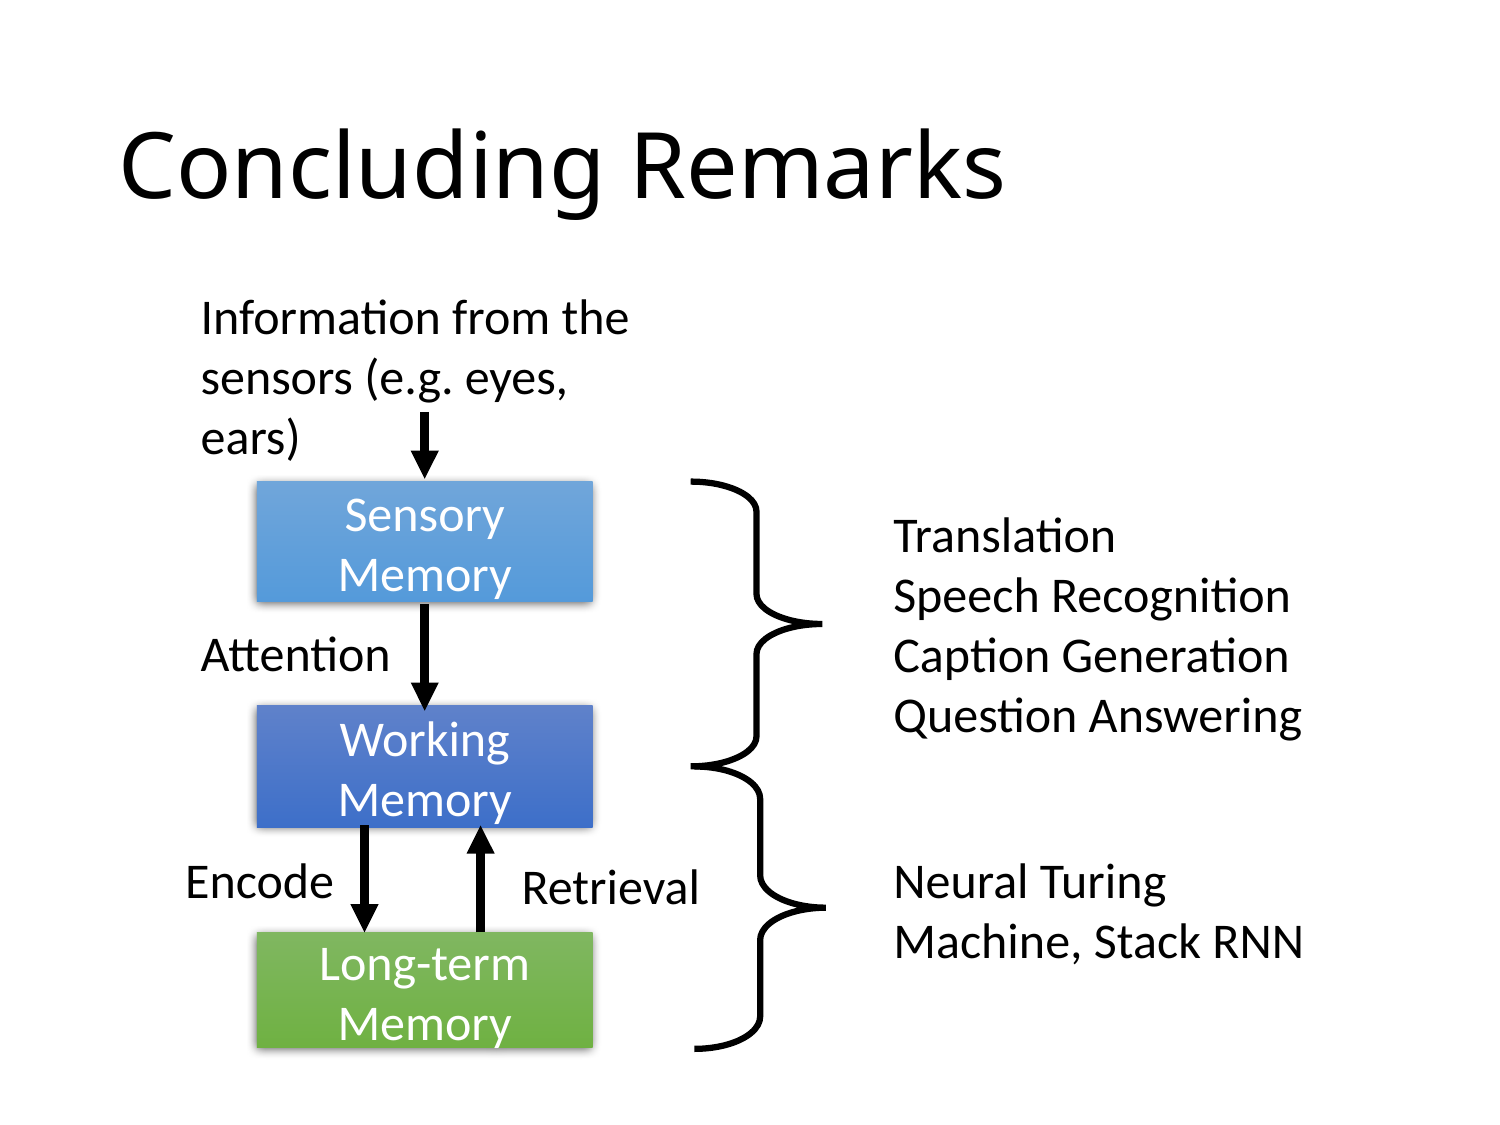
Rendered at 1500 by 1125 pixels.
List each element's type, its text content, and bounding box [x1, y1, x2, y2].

text_box Translation Speech Recognition Caption Generation Question Answering [878, 495, 1372, 750]
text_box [170, 277, 735, 1048]
title Concluding Remarks [103, 59, 1397, 278]
text_box Neural Turing Machine, Stack RNN [878, 841, 1372, 976]
text_box [735, 772, 826, 1043]
text_box [735, 488, 823, 760]
